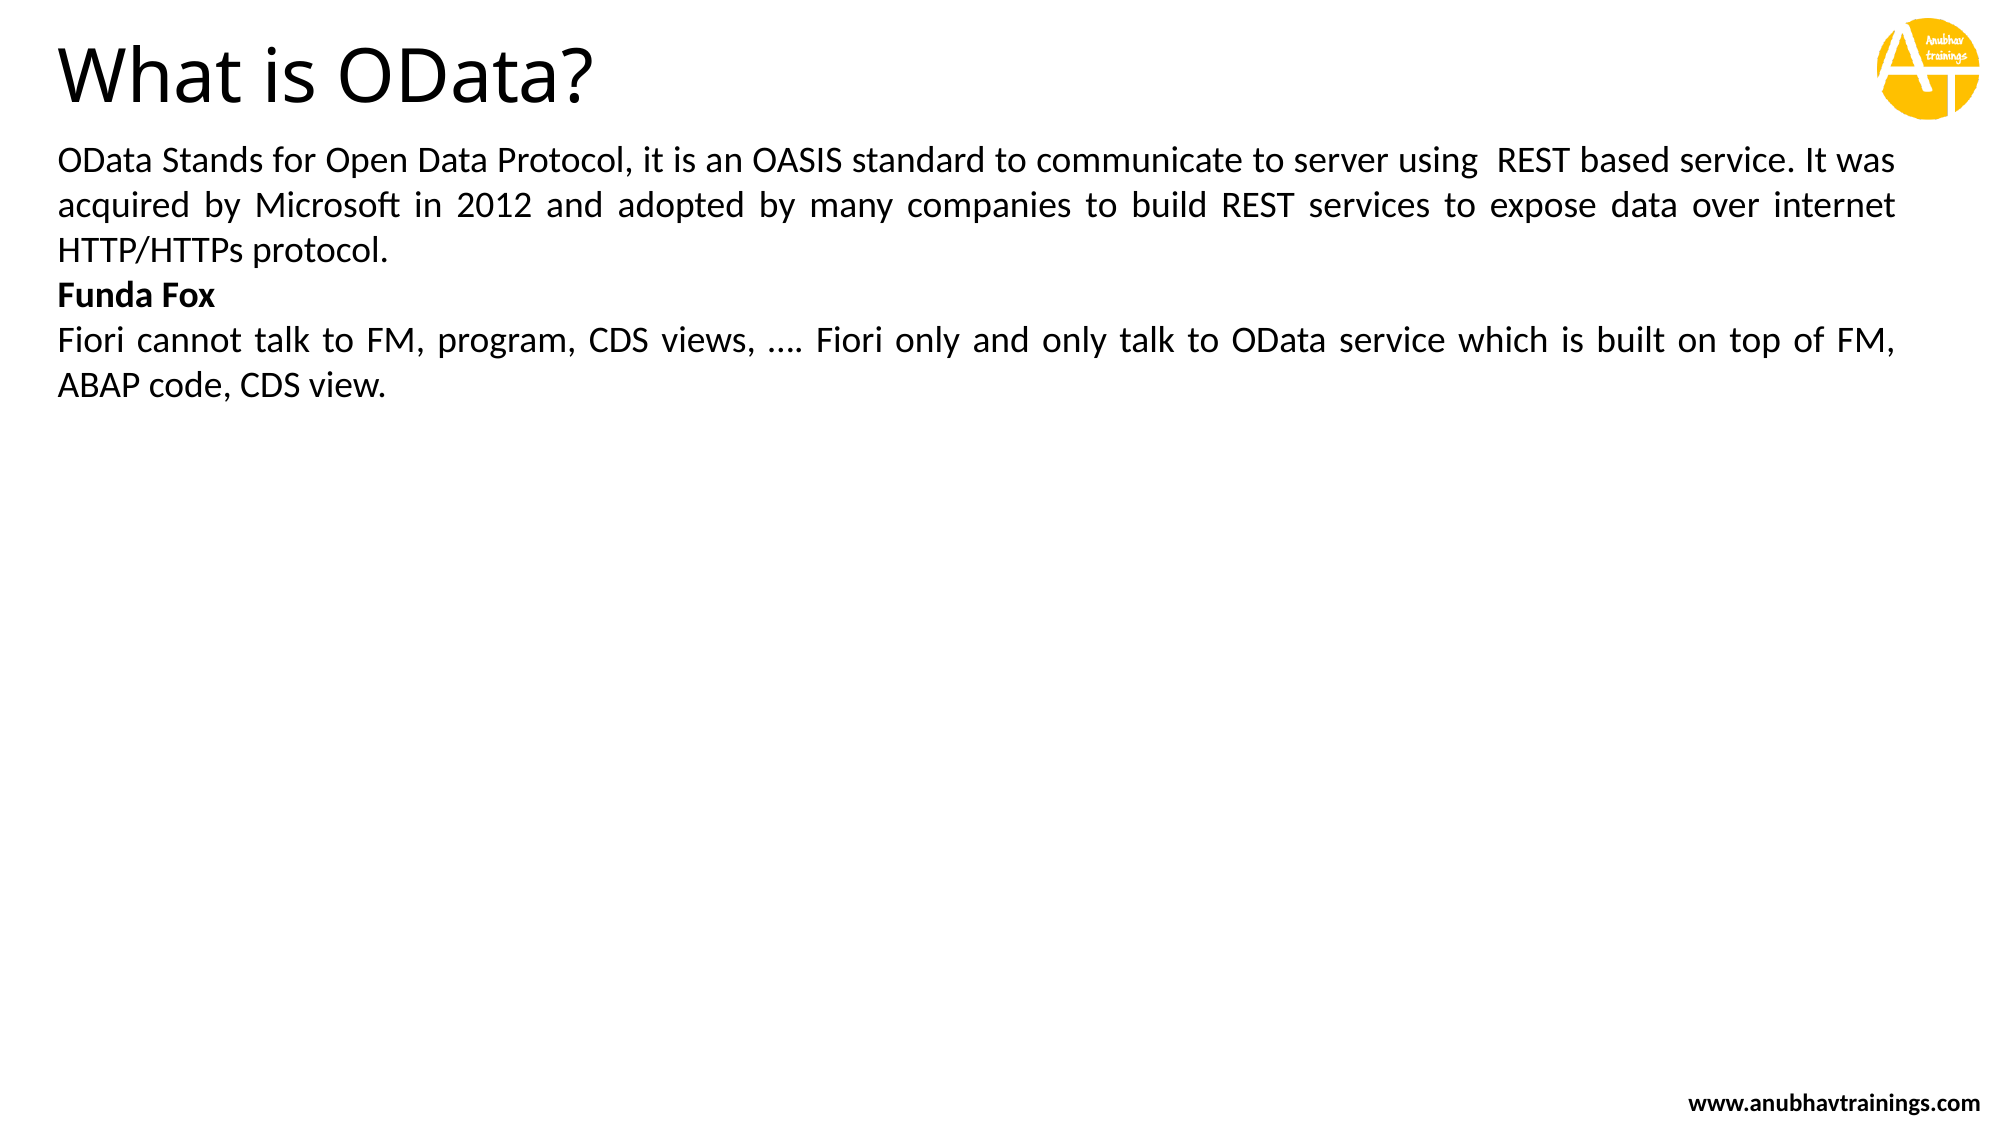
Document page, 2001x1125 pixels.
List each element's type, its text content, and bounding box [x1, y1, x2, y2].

footer www.anubhavtrainings.com [1669, 1089, 2000, 1114]
text_box OData Stands for Open Data Protocol, it is an OASIS standard to communicate to server using REST based service. It was acquired by Microsoft in 2012 and adopted by many companies to build REST services to expose data over internet HTTP/HTTPs protocol. Funda Fox Fiori cannot talk to FM, program, CDS views, …. Fiori only and only talk to OData service which is built on top of FM, ABAP code, CDS view. [42, 127, 1913, 413]
picture [1866, 11, 1985, 128]
text_box What is OData? [42, 30, 1319, 127]
